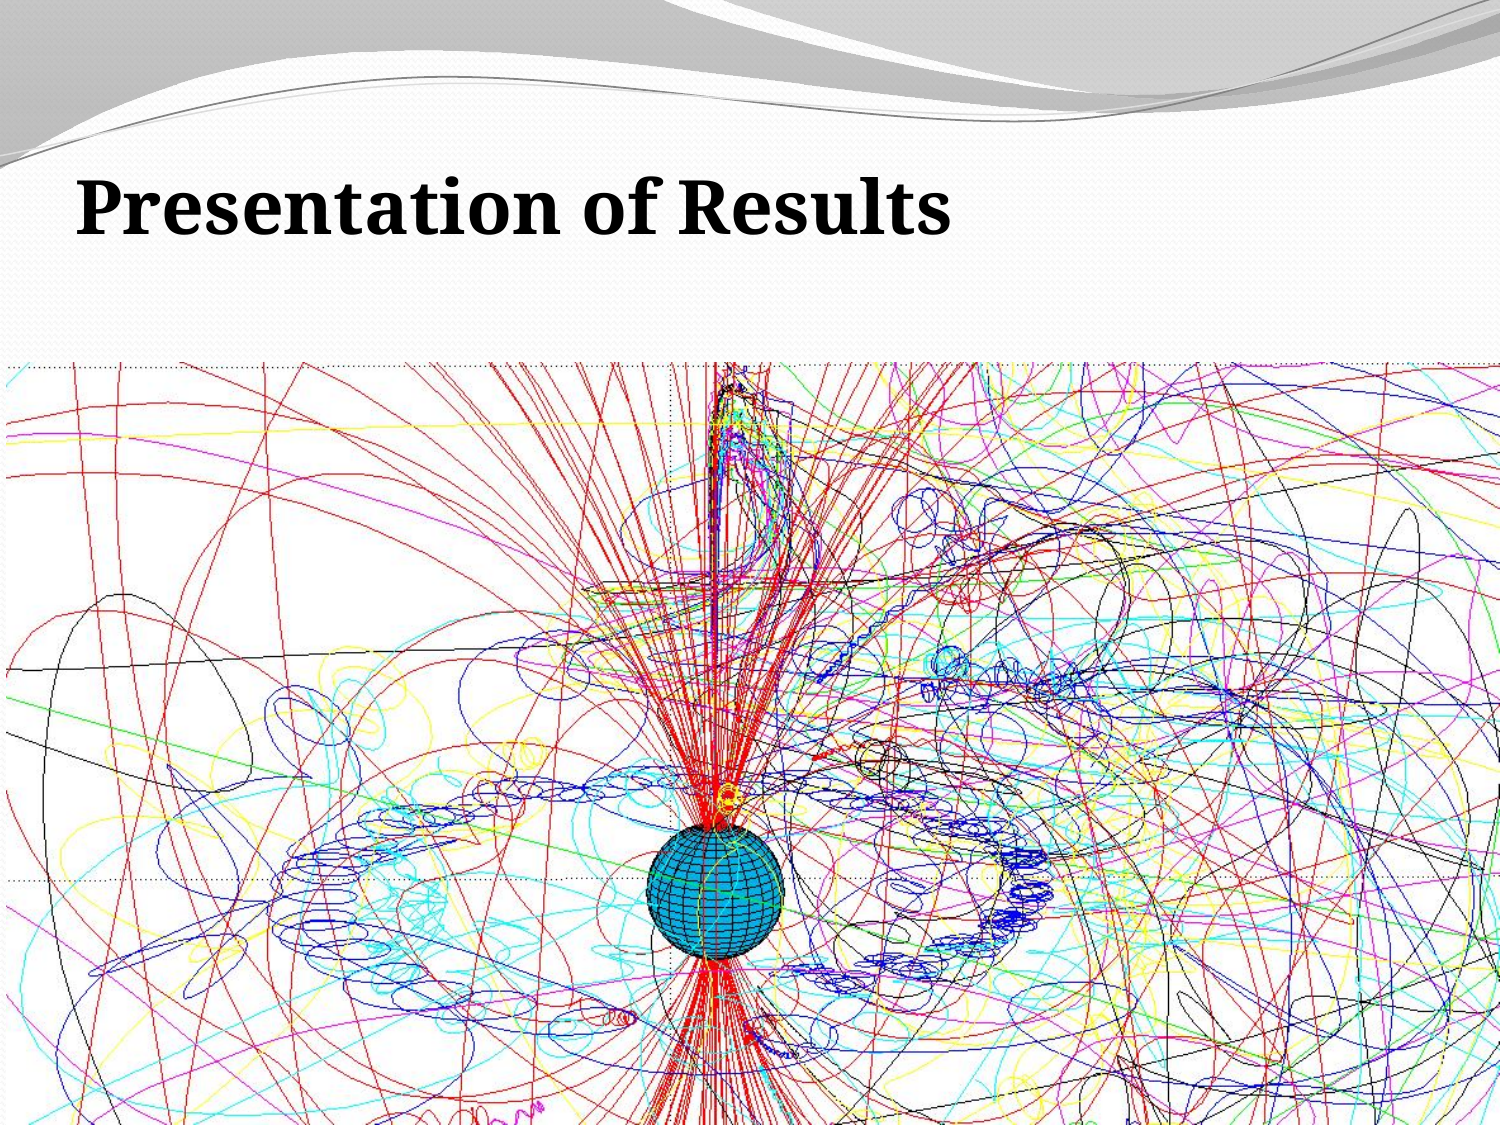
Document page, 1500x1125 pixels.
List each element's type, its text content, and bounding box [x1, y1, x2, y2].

title Presentation of Results [75, 62, 1425, 250]
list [6, 362, 1500, 1125]
